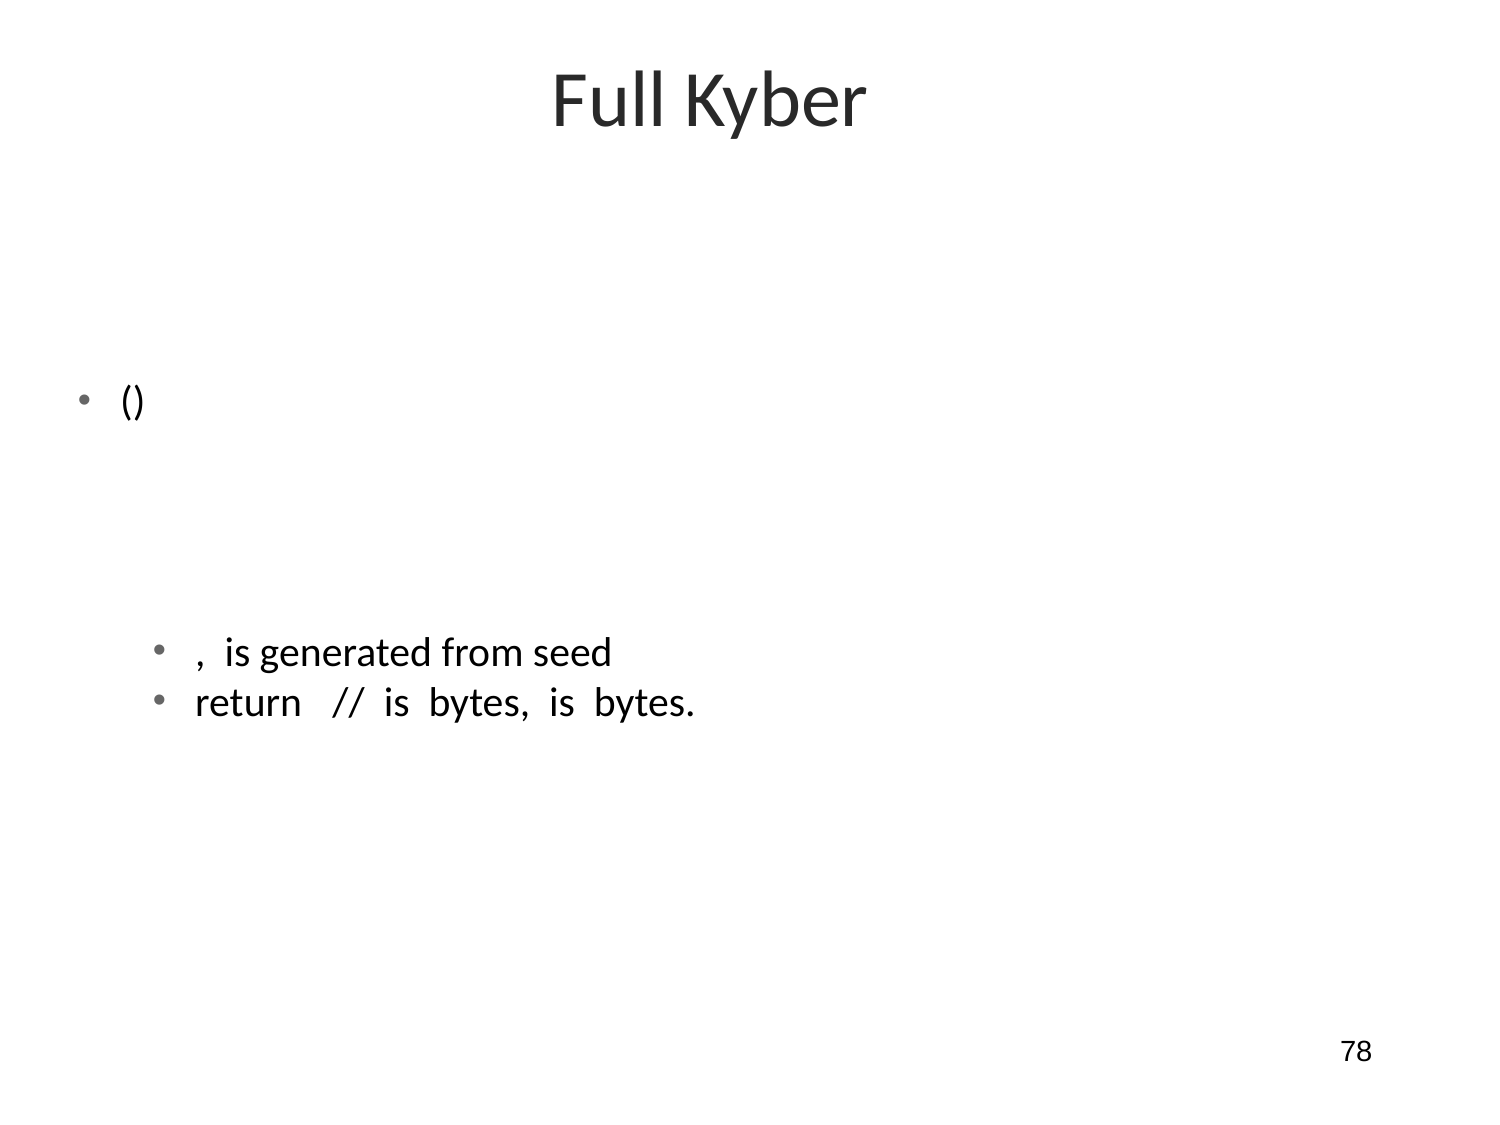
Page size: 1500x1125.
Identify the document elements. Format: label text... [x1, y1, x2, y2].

text_box Full Kyber [184, 52, 1236, 150]
slide_number 78 [1074, 1024, 1388, 1101]
